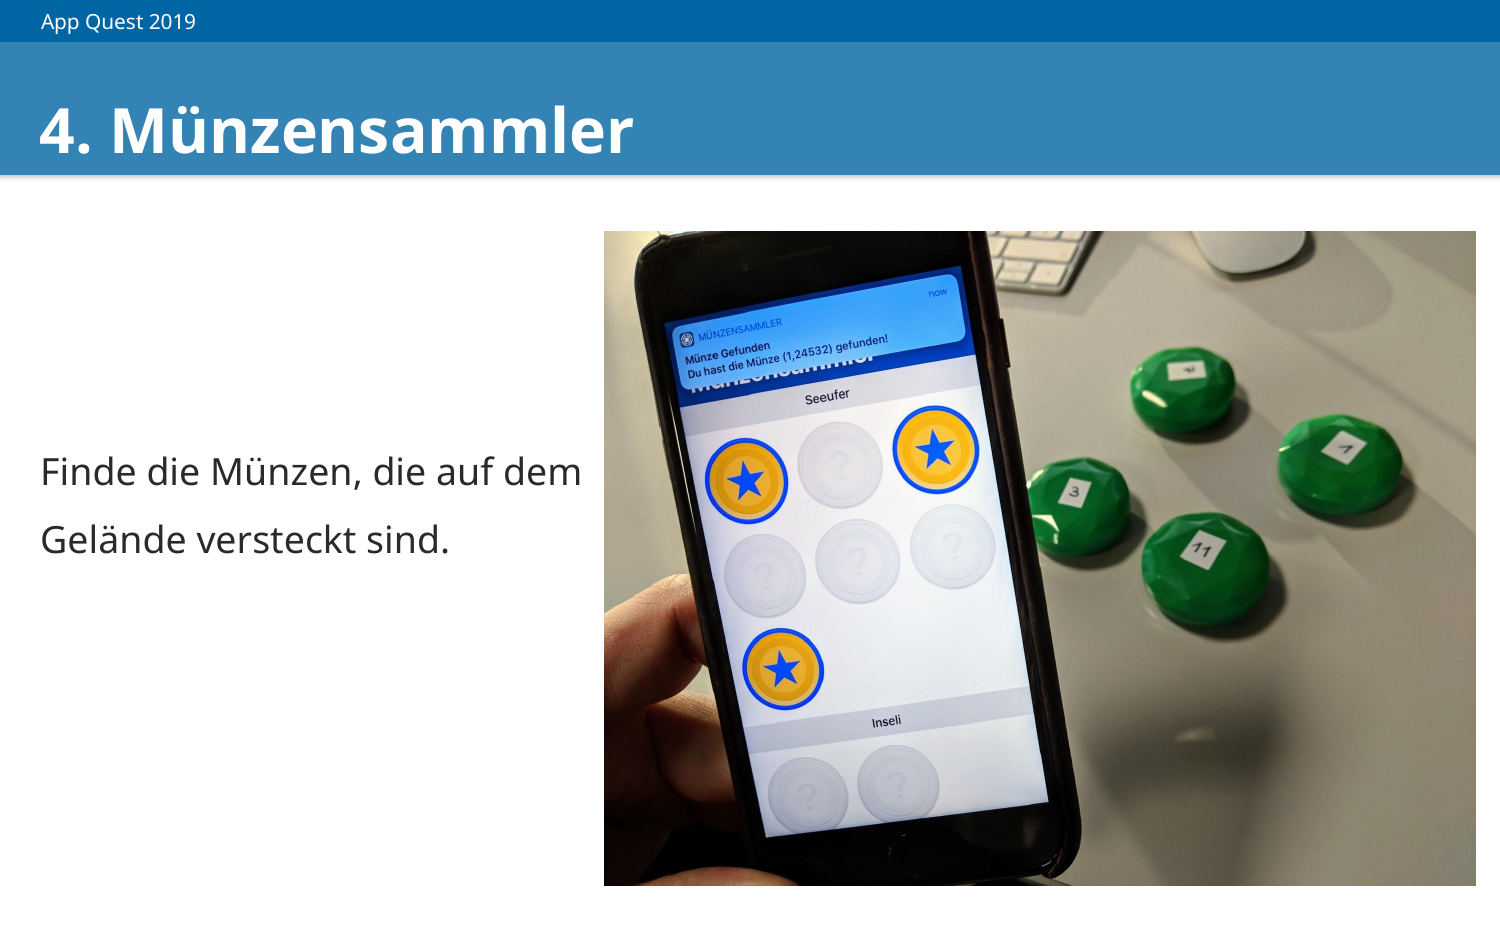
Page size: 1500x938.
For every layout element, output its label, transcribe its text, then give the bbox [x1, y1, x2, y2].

picture [0, 0, 1500, 938]
title 4. Münzensammler [24, 42, 1491, 169]
list Finde die Münzen, die auf dem Gelände versteckt sind. [25, 193, 654, 924]
